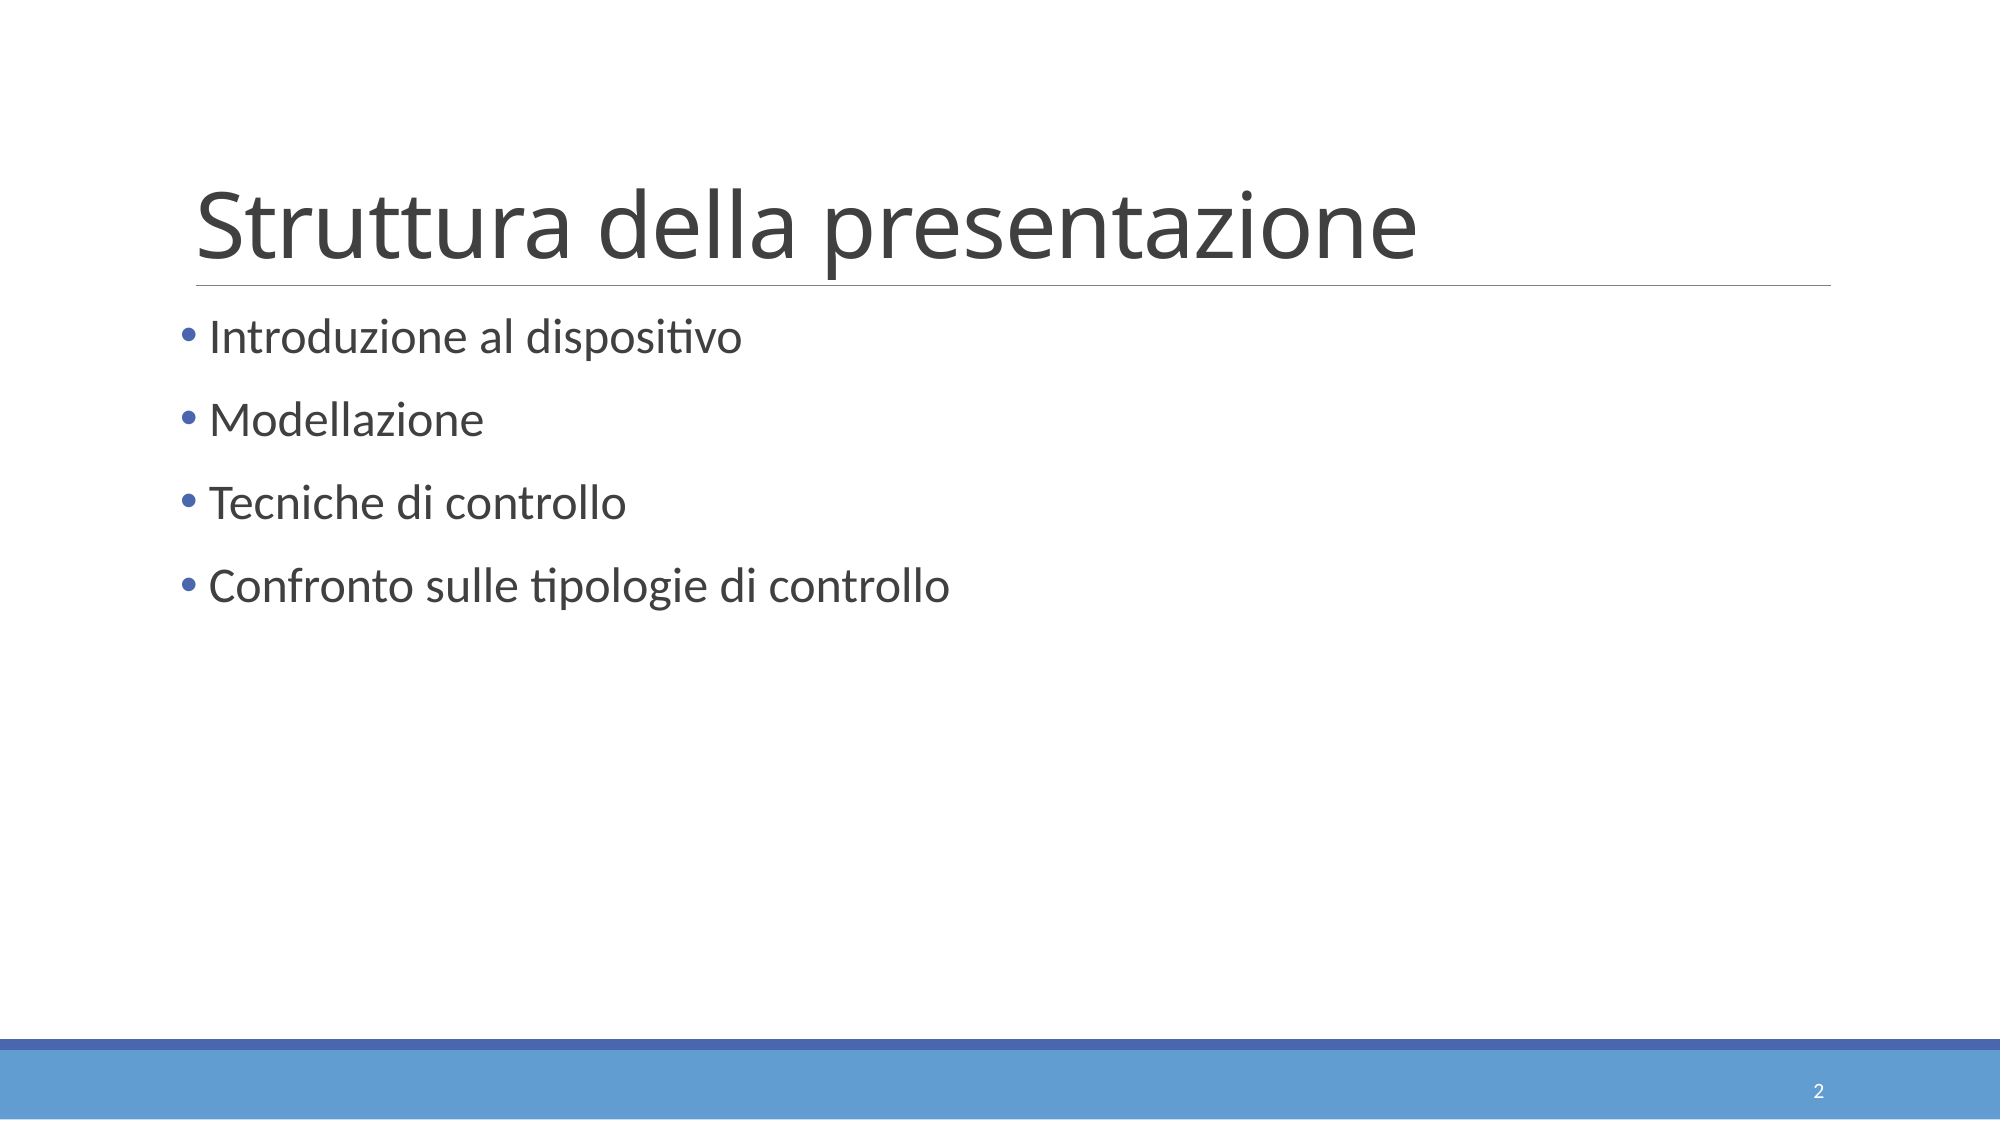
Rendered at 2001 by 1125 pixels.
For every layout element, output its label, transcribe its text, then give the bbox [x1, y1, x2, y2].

list Introduzione al dispositivo Modellazione Tecniche di controllo Confronto sulle tipologie di controllo [180, 302, 1830, 963]
title Struttura della presentazione [180, 47, 1830, 285]
slide_number 2 [1624, 1059, 1840, 1120]
